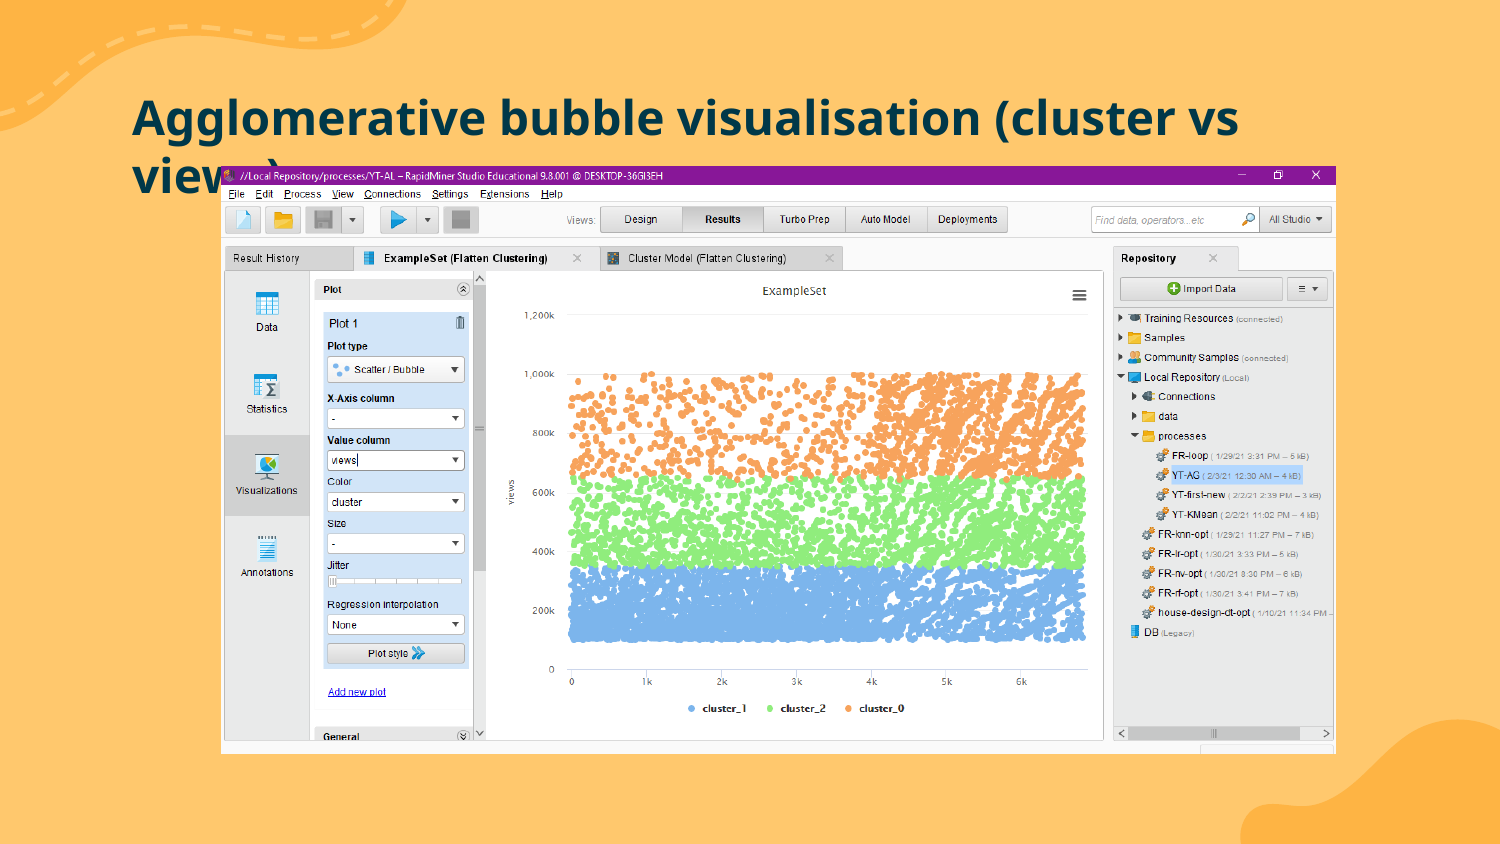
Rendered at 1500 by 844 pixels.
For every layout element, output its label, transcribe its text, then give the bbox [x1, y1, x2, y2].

picture [220, 166, 1337, 754]
title Agglomerative bubble visualisation (cluster vs views) [116, 72, 1383, 167]
